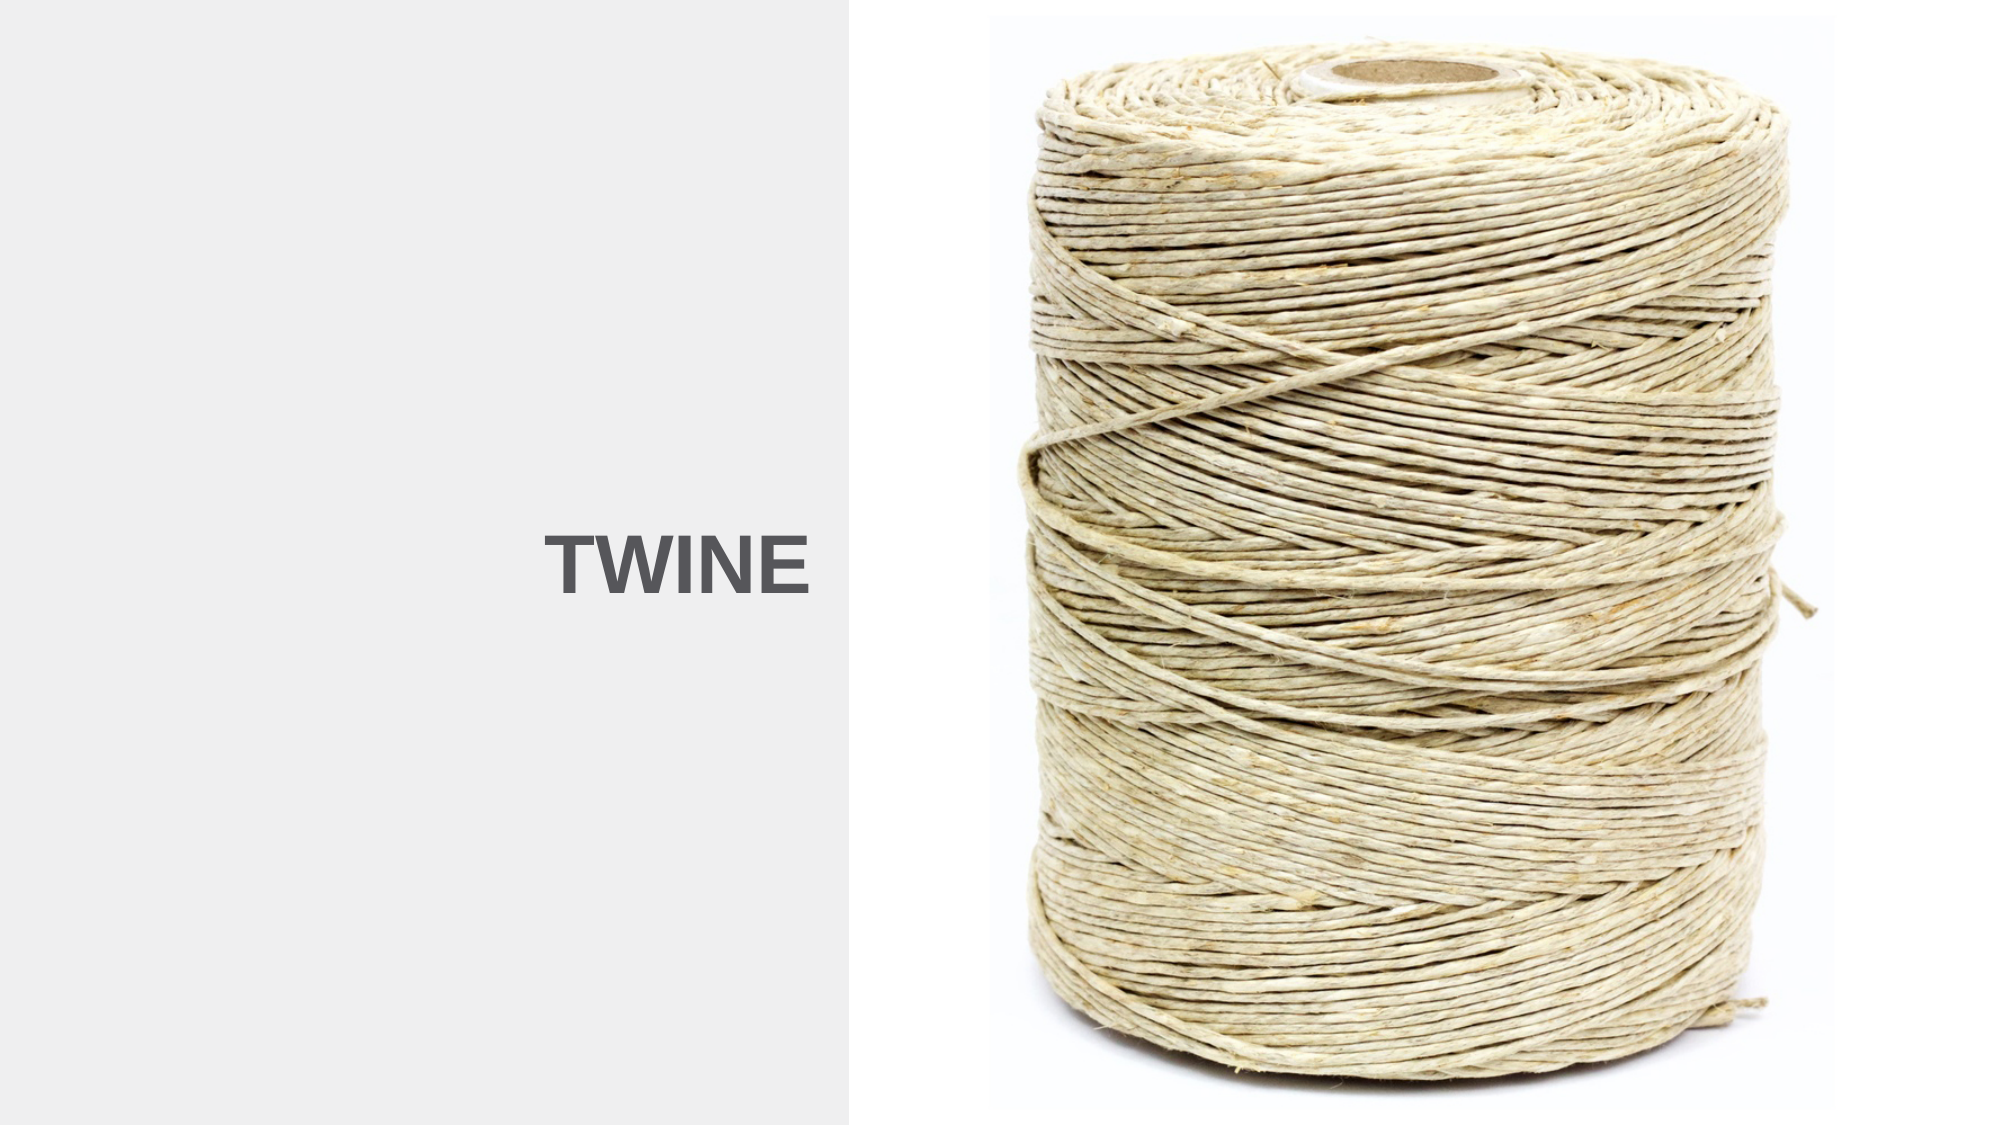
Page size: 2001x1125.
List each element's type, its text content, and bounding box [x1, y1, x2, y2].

picture [849, 0, 1975, 1125]
title Twine [62, 338, 813, 788]
